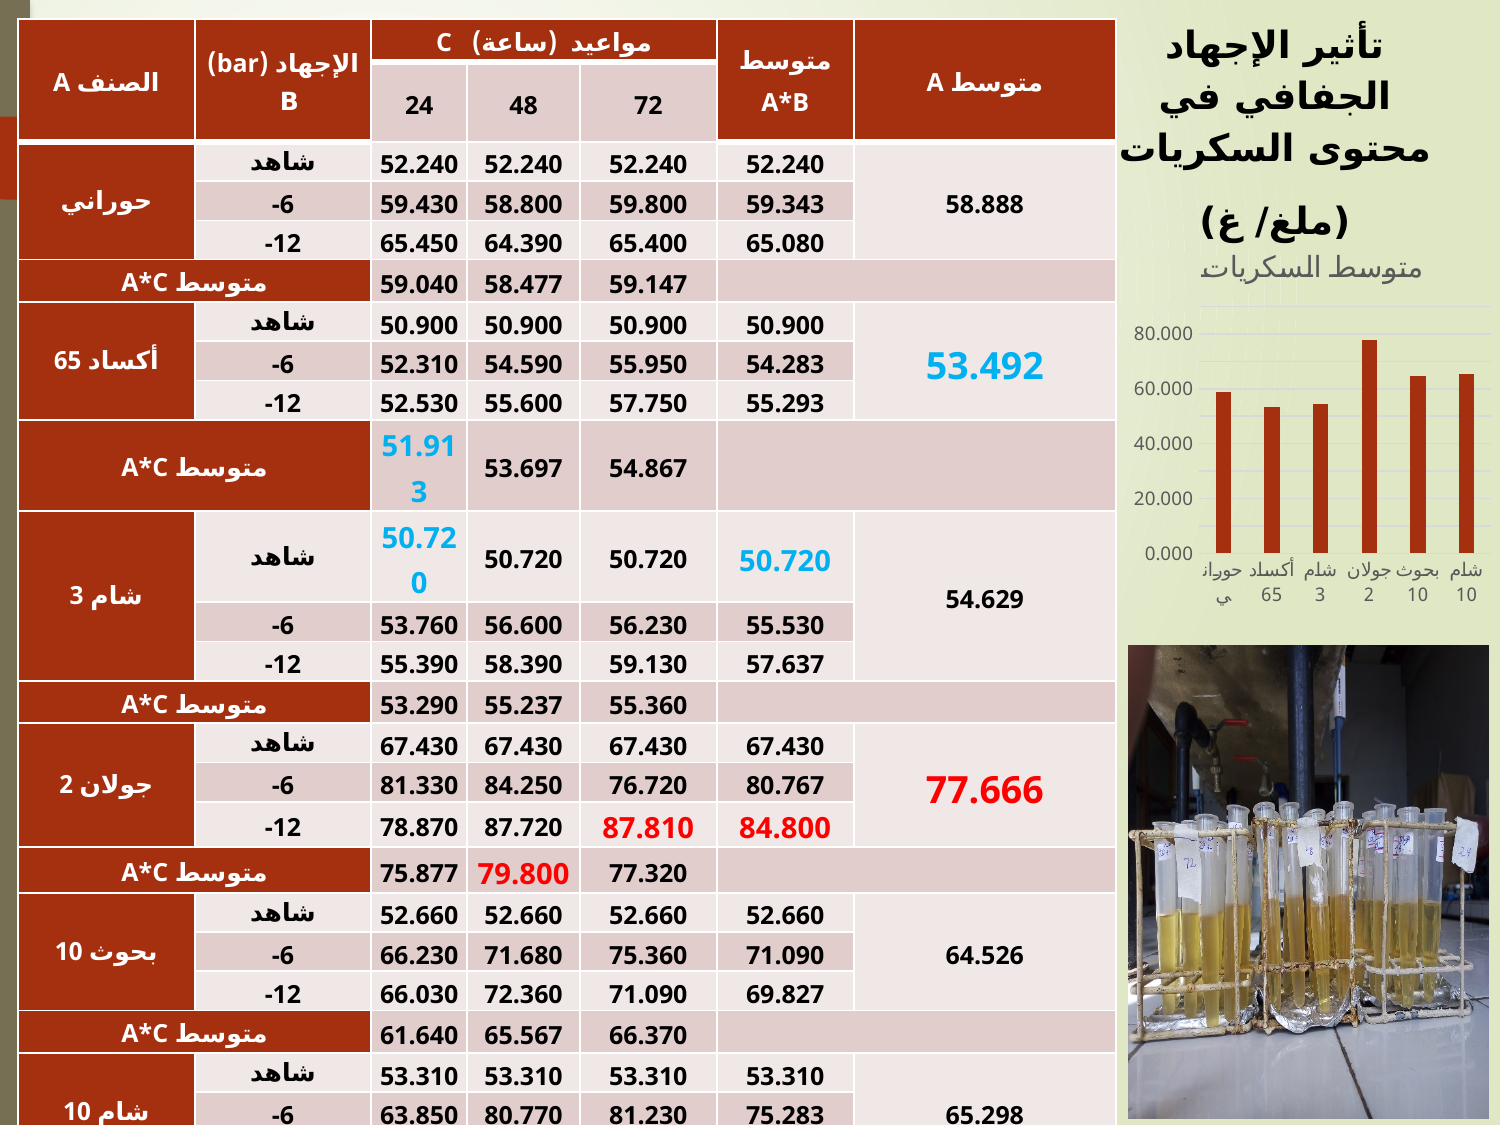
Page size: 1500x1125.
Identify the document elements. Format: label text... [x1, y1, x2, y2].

table_cell 54.283 [718, 342, 853, 380]
table_cell 84.250 [468, 763, 579, 801]
table_cell -6 [196, 603, 370, 641]
table_cell 77.666 [855, 724, 1115, 846]
table_cell 79.800 [468, 848, 579, 892]
table_cell 54.629 [855, 512, 1115, 680]
table_cell 87.810 [581, 803, 716, 846]
table_cell 87.720 [468, 803, 579, 846]
table_cell 67.430 [718, 724, 853, 762]
table_cell 65.400 [581, 221, 716, 259]
table_cell 65.298 [855, 1054, 1115, 1125]
table_cell 58.800 [468, 182, 579, 220]
table_cell 52.660 [581, 894, 716, 931]
table_header متوسط A [855, 20, 1082, 139]
table_cell 55.293 [718, 381, 853, 419]
table_cell 71.680 [468, 933, 579, 970]
table_cell شاهد [196, 145, 370, 180]
table_cell شاهد [196, 512, 370, 601]
table_cell 72 [581, 65, 716, 141]
table_cell 53.310 [581, 1054, 716, 1091]
table_cell 72.360 [468, 972, 579, 1010]
table_cell -6 [196, 182, 370, 220]
table_header الإجهاد (bar) B [196, 20, 370, 139]
table_cell 75.283 [718, 1093, 853, 1125]
table_cell متوسط A*C [19, 421, 370, 510]
table_cell 56.230 [581, 603, 716, 641]
table_cell 65.567 [468, 1011, 579, 1052]
table_cell 53.310 [372, 1054, 466, 1091]
table_cell 81.230 [581, 1093, 716, 1125]
table_cell 59.800 [581, 182, 716, 220]
table_cell 66.370 [581, 1011, 716, 1052]
table_cell 80.770 [468, 1093, 579, 1125]
table_cell 61.640 [372, 1011, 466, 1052]
table_cell جولان 2 [19, 724, 194, 846]
table_cell 81.330 [372, 763, 466, 801]
table_cell 53.310 [468, 1054, 579, 1091]
table_cell شاهد [196, 1054, 370, 1091]
table_cell شاهد [196, 894, 370, 931]
table_cell -6 [196, 763, 370, 801]
table_cell -12 [196, 221, 370, 259]
table_cell حوراني [19, 145, 194, 259]
table_cell 64.526 [855, 894, 1115, 1010]
table_cell 52.660 [468, 894, 579, 931]
table_header مواعيد (ساعة) C [372, 20, 716, 59]
table_cell 54.590 [468, 342, 579, 380]
table_cell 48 [468, 65, 579, 141]
table_cell 59.040 [372, 260, 466, 301]
table_cell -12 [196, 642, 370, 680]
table_cell 59.343 [718, 182, 853, 220]
table_cell 65.450 [372, 221, 466, 259]
table_cell 52.310 [372, 342, 466, 380]
table_cell 56.600 [468, 603, 579, 641]
table_cell [718, 260, 1115, 301]
table_header متوسط A*B [718, 20, 853, 139]
table_cell [718, 848, 1115, 892]
table_cell 75.360 [581, 933, 716, 970]
table_cell 58.888 [855, 145, 1115, 259]
table_cell -12 [196, 972, 370, 1010]
table_cell 59.130 [581, 642, 716, 680]
table_cell 52.240 [468, 143, 579, 180]
table_cell أكساد 65 [19, 303, 194, 419]
table_cell متوسط A*C [19, 1011, 370, 1052]
table_cell 55.600 [468, 381, 579, 419]
table_cell 53.760 [372, 603, 466, 641]
table_cell 71.090 [718, 933, 853, 970]
table_cell 51.913 [372, 421, 466, 510]
table_cell 50.900 [581, 303, 716, 340]
table_cell 53.310 [718, 1054, 853, 1091]
table_cell 50.900 [372, 303, 466, 340]
table_cell 52.240 [372, 143, 466, 180]
table_cell 59.430 [372, 182, 466, 220]
table_cell 53.492 [855, 303, 1115, 419]
table_cell 84.800 [718, 803, 853, 846]
table_cell 71.090 [581, 972, 716, 1010]
table_cell 67.430 [372, 724, 466, 762]
table_cell 55.530 [718, 603, 853, 641]
table_cell -12 [196, 803, 370, 846]
table_cell 58.477 [468, 260, 579, 301]
table_cell 50.900 [718, 303, 853, 340]
table_cell 66.230 [372, 933, 466, 970]
table_cell 52.530 [372, 381, 466, 419]
table_cell [718, 682, 1115, 722]
table_cell 63.850 [372, 1093, 466, 1125]
table_cell 55.950 [581, 342, 716, 380]
table_cell شاهد [196, 724, 370, 762]
table_cell شام 3 [19, 512, 194, 680]
table_cell -12 [196, 381, 370, 419]
table_cell 50.720 [468, 512, 579, 601]
table_cell 80.767 [718, 763, 853, 801]
table_cell 57.637 [718, 642, 853, 680]
table_cell متوسط A*C [19, 682, 370, 722]
table_cell 69.827 [718, 972, 853, 1010]
table_cell 50.720 [581, 512, 716, 601]
table_cell 53.290 [372, 682, 466, 722]
chart [1126, 225, 1499, 618]
table_cell 67.430 [468, 724, 579, 762]
table_cell بحوث 10 [19, 894, 194, 1010]
table_cell 59.147 [581, 260, 716, 301]
table_cell [718, 421, 1115, 510]
table_cell 24 [372, 65, 466, 141]
table_cell -6 [196, 1093, 370, 1125]
table_cell 75.877 [372, 848, 466, 892]
table_cell 52.660 [718, 894, 853, 931]
table_cell متوسط A*C [19, 848, 370, 892]
table_cell 65.080 [718, 221, 853, 259]
table_cell 52.240 [581, 143, 716, 180]
table_cell 54.867 [581, 421, 716, 510]
table_cell [718, 1011, 1115, 1052]
table_cell 50.900 [468, 303, 579, 340]
table_cell -6 [196, 342, 370, 380]
table_cell 66.030 [372, 972, 466, 1010]
table_cell 77.320 [581, 848, 716, 892]
table_cell 53.697 [468, 421, 579, 510]
table_cell متوسط A*C [19, 260, 370, 301]
table_cell 78.870 [372, 803, 466, 846]
table_header الصنف A [19, 20, 194, 139]
table_cell 55.390 [372, 642, 466, 680]
table_cell شاهد [196, 303, 370, 340]
table_cell 67.430 [581, 724, 716, 762]
table_cell 50.720 [718, 512, 853, 601]
table_cell 50.720 [372, 512, 466, 601]
table_cell 52.660 [372, 894, 466, 931]
table_cell 58.390 [468, 642, 579, 680]
picture [1127, 645, 1489, 1119]
table_cell 76.720 [581, 763, 716, 801]
text_box تأثير الإجهاد الجفافي في محتوى السكريات (ملغ/ غ) [1082, 6, 1500, 249]
table_cell -6 [196, 933, 370, 970]
table_cell 57.750 [581, 381, 716, 419]
table_cell 55.237 [468, 682, 579, 722]
table_cell 55.360 [581, 682, 716, 722]
table_cell شام 10 [19, 1054, 194, 1125]
table_cell 52.240 [718, 145, 853, 180]
table_cell 64.390 [468, 221, 579, 259]
